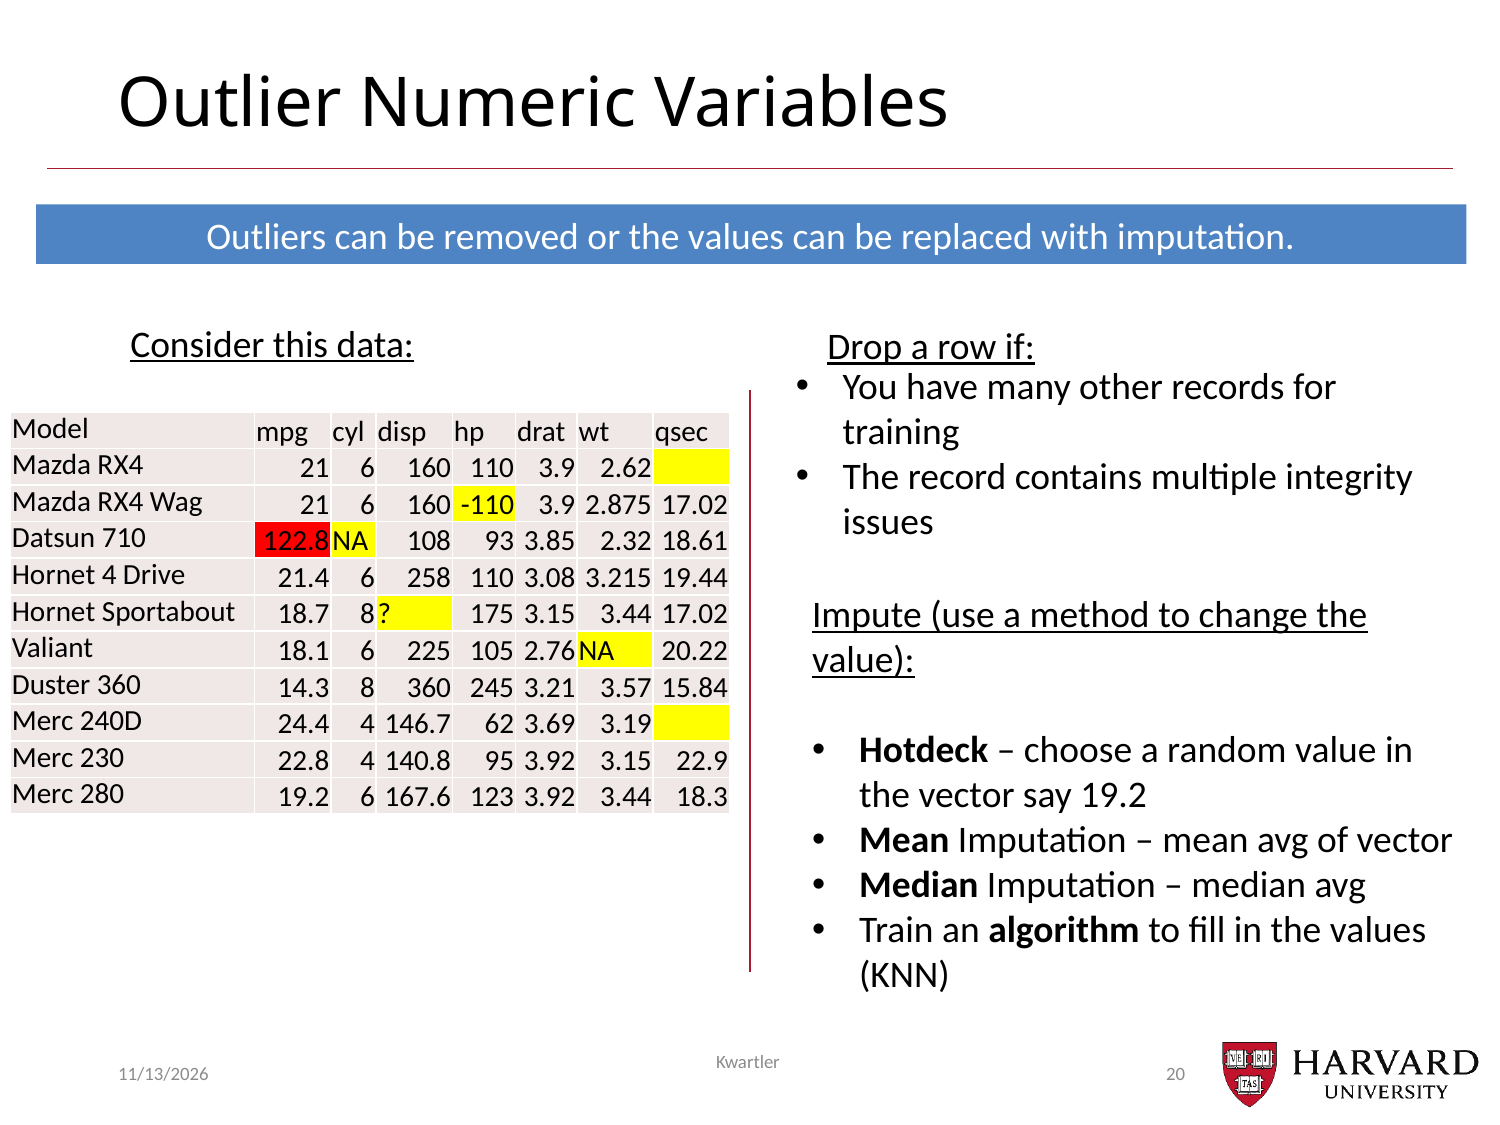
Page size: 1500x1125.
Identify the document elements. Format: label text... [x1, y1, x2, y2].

table_cell 3.92 [516, 742, 576, 777]
table_cell Mazda RX4 Wag [11, 486, 254, 521]
table_cell 3.92 [516, 778, 576, 813]
table_cell 6 [332, 632, 375, 667]
table_cell 4 [332, 705, 375, 740]
table_cell 3.21 [516, 669, 576, 703]
table_cell 225 [377, 632, 452, 667]
table_cell 245 [453, 669, 515, 703]
table_cell 105 [453, 632, 515, 667]
table_cell Merc 230 [11, 742, 254, 777]
table_cell -110 [453, 486, 515, 521]
table_cell Mazda RX4 [11, 449, 254, 484]
table_cell 21 [255, 449, 330, 484]
table_cell 95 [453, 742, 515, 777]
table_cell 21 [255, 486, 330, 521]
table_cell 15.84 [654, 669, 729, 703]
table_cell 22.9 [654, 742, 729, 777]
table_header hp [453, 413, 515, 448]
table_cell 3.15 [516, 596, 576, 630]
table_cell 8 [332, 669, 375, 703]
table_cell 3.9 [516, 449, 576, 484]
table_header drat [516, 413, 576, 448]
table_cell 62 [453, 705, 515, 740]
table_cell 18.7 [255, 596, 330, 630]
text_box Outliers can be removed or the values can be replaced with imputation. [36, 204, 1467, 264]
table_cell [654, 449, 729, 484]
table_header cyl [332, 413, 375, 448]
table_header mpg [255, 413, 330, 448]
table_cell 3.215 [578, 559, 652, 594]
table_cell 17.02 [654, 596, 729, 630]
table_cell 360 [377, 669, 452, 703]
table_cell 18.3 [654, 778, 729, 813]
table_cell 2.62 [578, 449, 652, 484]
table_cell Merc 280 [11, 778, 254, 813]
table_cell 8 [332, 596, 375, 630]
table_cell 110 [453, 559, 515, 594]
text_box Drop a row if: [812, 314, 1050, 375]
table_cell [654, 705, 729, 740]
text_box Consider this data: [115, 312, 430, 373]
table_cell 14.3 [255, 669, 330, 703]
table_cell 17.02 [654, 486, 729, 521]
table_cell 2.76 [516, 632, 576, 667]
table_cell 160 [377, 449, 452, 484]
table_cell 18.61 [654, 522, 729, 557]
table_cell Merc 240D [11, 705, 254, 740]
table_cell 3.9 [516, 486, 576, 521]
table_cell 6 [332, 449, 375, 484]
table_cell 19.44 [654, 559, 729, 594]
table_cell 3.57 [578, 669, 652, 703]
table_cell 19.2 [255, 778, 330, 813]
table_cell NA [332, 522, 375, 557]
table_cell Datsun 710 [11, 522, 254, 557]
table_cell 160 [377, 486, 452, 521]
table_cell Duster 360 [11, 669, 254, 703]
table_cell 18.1 [255, 632, 330, 667]
slide_number 20 [1059, 1042, 1200, 1103]
picture [1200, 1024, 1500, 1125]
table_cell 6 [332, 778, 375, 813]
table_cell 3.44 [578, 778, 652, 813]
table_cell 4 [332, 742, 375, 777]
table_cell 6 [332, 559, 375, 594]
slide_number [103, 1042, 441, 1103]
table_cell Hornet Sportabout [11, 596, 254, 630]
table_cell 108 [377, 522, 452, 557]
table_cell 175 [453, 596, 515, 630]
table_cell 3.44 [578, 596, 652, 630]
text_box Kwartler [496, 1042, 1004, 1103]
table_cell NA [578, 632, 652, 667]
table_cell 2.875 [578, 486, 652, 521]
table_cell ? [377, 596, 452, 630]
table_header disp [377, 413, 452, 448]
title Outlier Numeric Variables [103, 59, 1397, 157]
table_cell 122.8 [255, 522, 330, 557]
table_cell 3.19 [578, 705, 652, 740]
table_cell 146.7 [377, 705, 452, 740]
table_cell 3.15 [578, 742, 652, 777]
table_cell 110 [453, 449, 515, 484]
table_cell 140.8 [377, 742, 452, 777]
table_cell 3.85 [516, 522, 576, 557]
table_cell 3.08 [516, 559, 576, 594]
table_cell 21.4 [255, 559, 330, 594]
table_cell 123 [453, 778, 515, 813]
table_cell 258 [377, 559, 452, 594]
table_cell 6 [332, 486, 375, 521]
table_cell Hornet 4 Drive [11, 559, 254, 594]
table_cell 93 [453, 522, 515, 557]
table_cell Valiant [11, 632, 254, 667]
table_cell 3.69 [516, 705, 576, 740]
table_cell 167.6 [377, 778, 452, 813]
table_header Model [11, 413, 254, 448]
table_cell 24.4 [255, 705, 330, 740]
table_cell 20.22 [654, 632, 729, 667]
text_box Impute (use a method to change the value): Hotdeck – choose a random value in the vector say 19.2 Mean Imputation – mean avg of vector Median Imputation – median avg Train an algorithm to fill in the values (KNN) [797, 583, 1472, 1003]
text_box You have many other records for training The record contains multiple integrity issues [781, 354, 1441, 549]
table_header wt [578, 413, 652, 448]
table_cell 2.32 [578, 522, 652, 557]
table_header qsec [654, 413, 729, 448]
table_cell 22.8 [255, 742, 330, 777]
